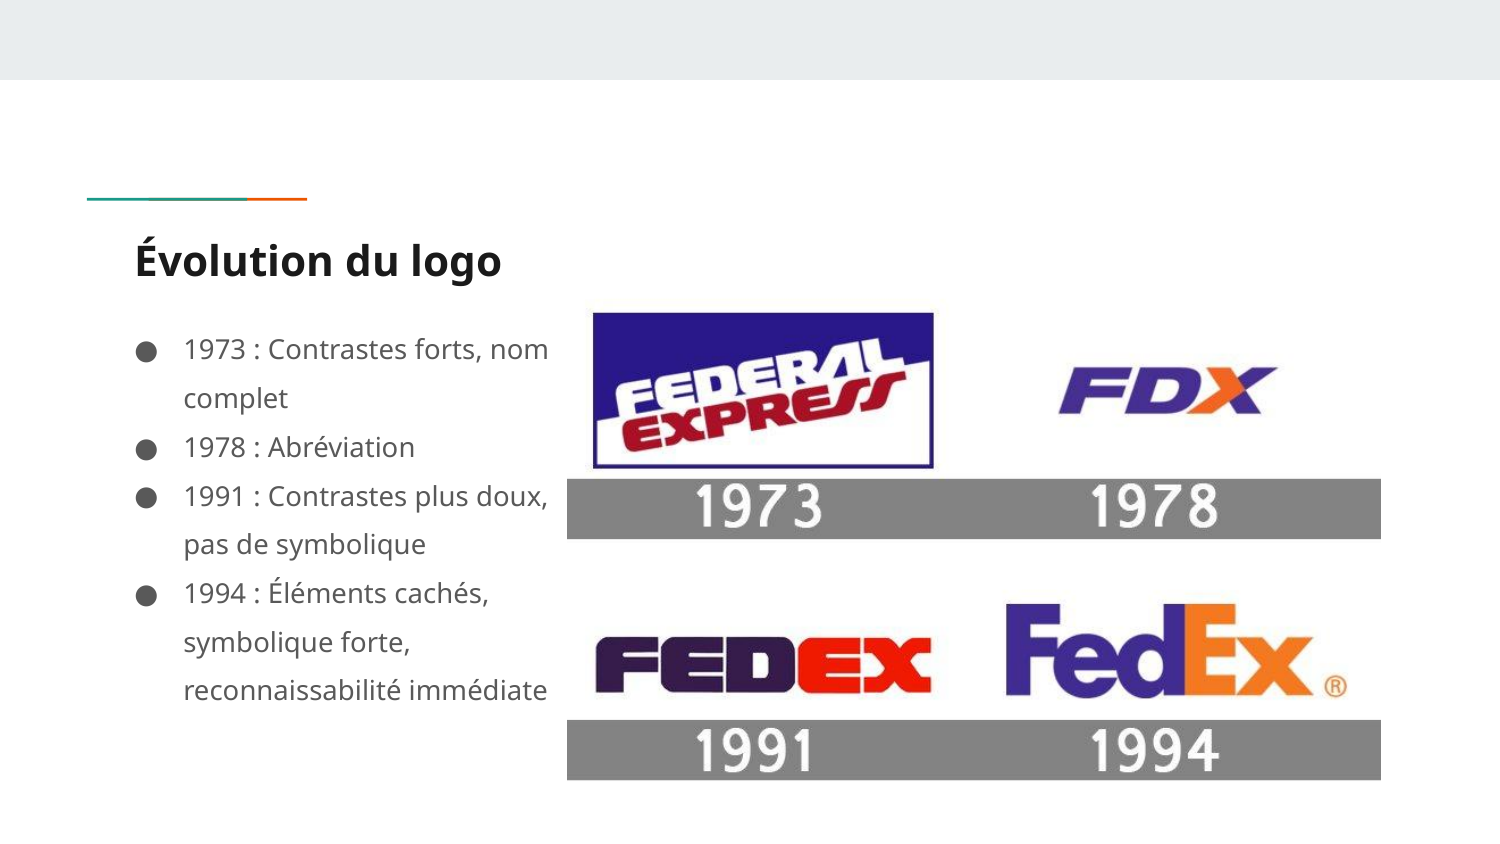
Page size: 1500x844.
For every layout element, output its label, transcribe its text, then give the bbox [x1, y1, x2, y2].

title Évolution du logo [119, 216, 1381, 304]
picture [567, 281, 1382, 844]
list 1973 : Contrastes forts, nom complet 1978 : Abréviation 1991 : Contrastes plus doux, pas de symbolique 1994 : Éléments cachés, symbolique forte, reconnaissabilité immédiate [97, 304, 562, 749]
